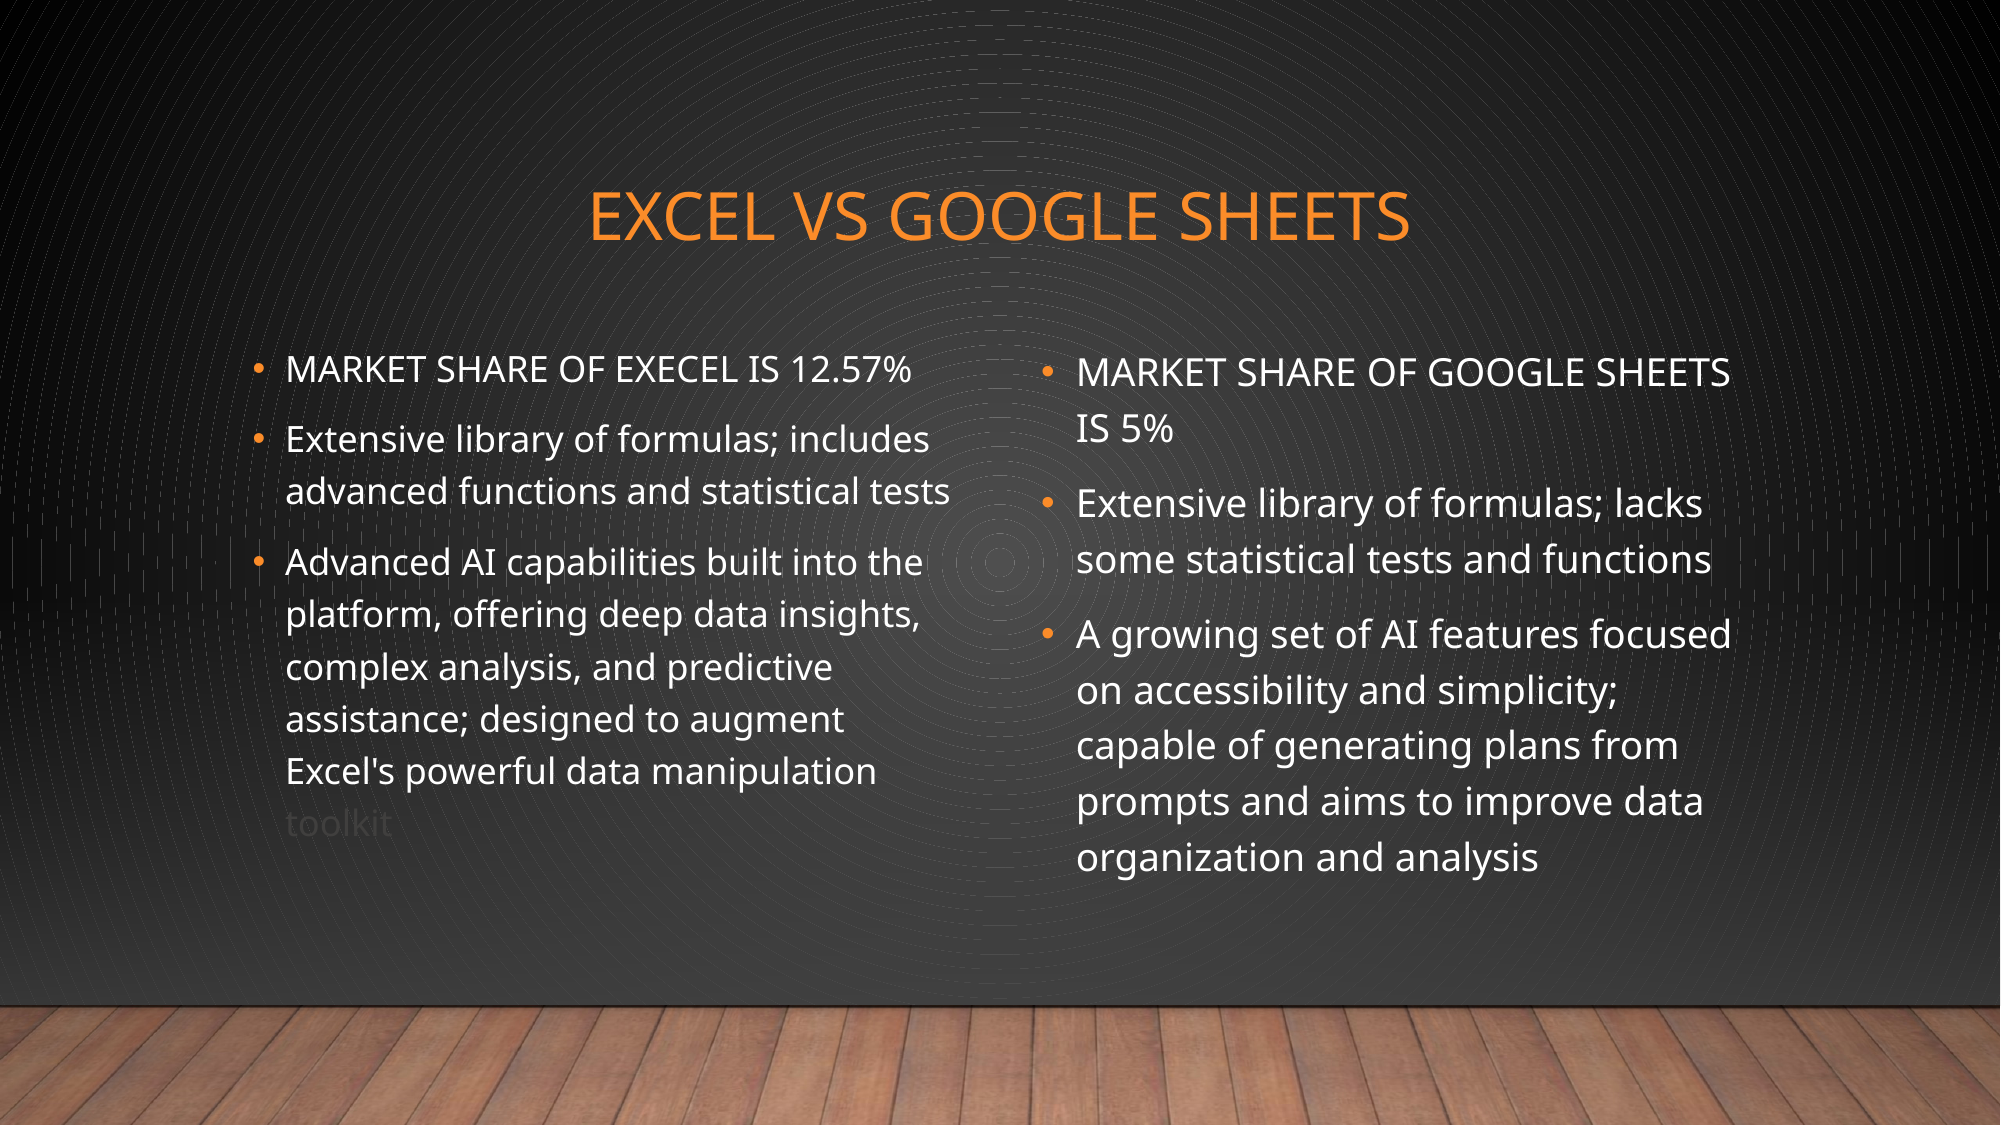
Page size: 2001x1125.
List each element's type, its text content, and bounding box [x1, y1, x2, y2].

list MARKET SHARE OF EXECEL IS 12.57% Extensive library of formulas; includes advanced functions and statistical tests Advanced AI capabilities built into the platform, offering deep data insights, complex analysis, and predictive assistance; designed to augment Excel's powerful data manipulation toolkit [237, 329, 974, 896]
picture [0, 1005, 2000, 1125]
list MARKET SHARE OF GOOGLE SHEETS IS 5% Extensive library of formulas; lacks some statistical tests and functions A growing set of AI features focused on accessibility and simplicity; capable of generating plans from prompts and aims to improve data organization and analysis [1025, 330, 1763, 896]
title Excel vs GOOGLE SHEETS [237, 132, 1763, 306]
